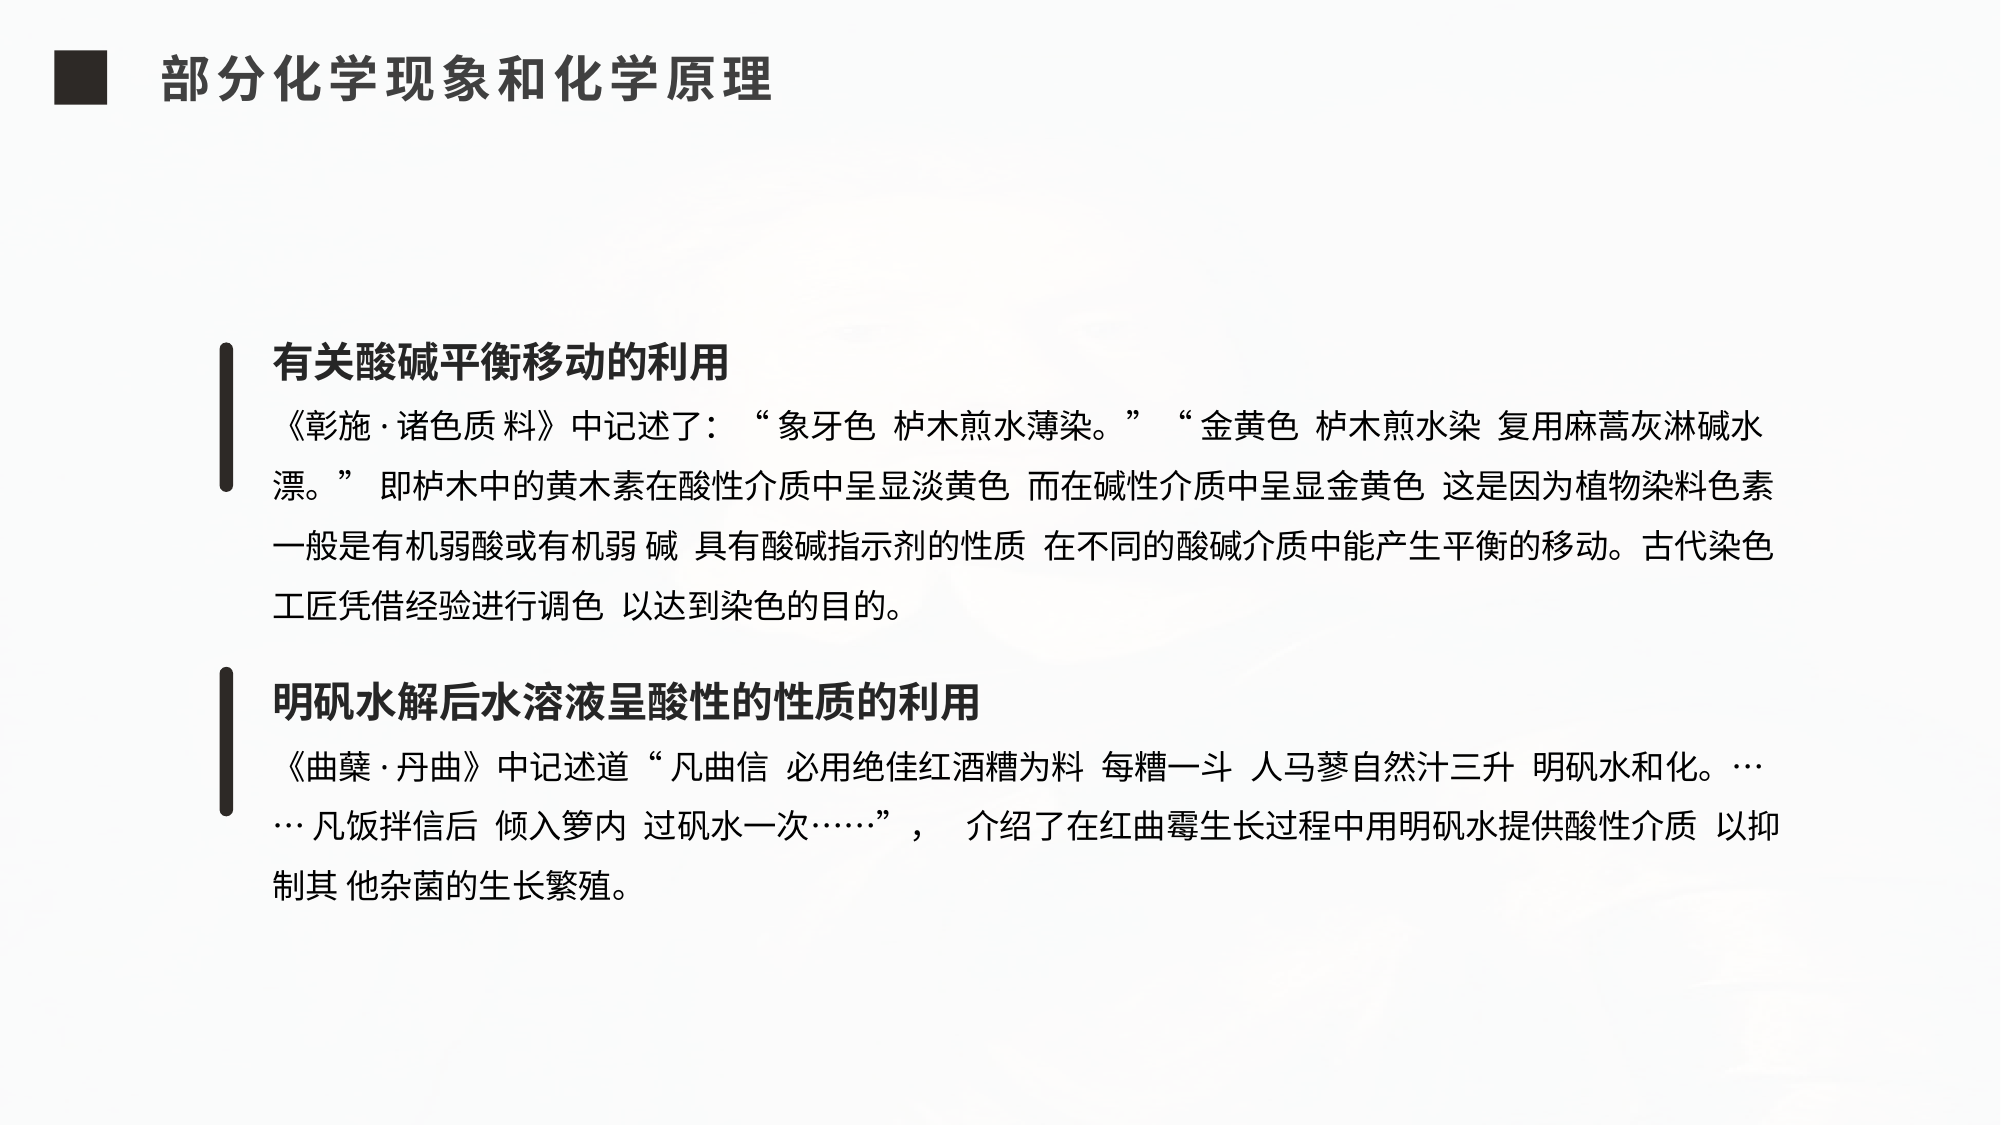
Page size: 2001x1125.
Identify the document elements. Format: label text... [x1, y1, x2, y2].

text_box [218, 665, 235, 818]
text_box [53, 49, 108, 106]
text_box [218, 341, 235, 494]
text_box 部分化学现象和化学原理 [150, 42, 1934, 113]
text_box 有关酸碱平衡移动的利用 《彰施·诸色质 料》中记述了：“ 象牙色栌木煎水薄染。”“ 金黄色栌木煎水染复用麻蒿灰淋碱水漂。” 即栌木中的黄木素在酸性介质中呈显淡黄色而在碱性介质中呈显金黄色这是因为植物染料色素一般是有机弱酸或有机弱 碱具有酸碱指示剂的性质在不同的酸碱介质中能产生平衡的移动。古代染色工匠凭借经验进行调色以达到染色的目的。 [257, 302, 1796, 633]
text_box 明矾水解后水溶液呈酸性的性质的利用 《曲蘖·丹曲》中记述道“ 凡曲信必用绝佳红酒糟为料每糟一斗人马蓼自然汁三升明矾水和化。…… 凡饭拌信后倾入箩内过矾水一次……”， 介绍了在红曲霉生长过程中用明矾水提供酸性介质以抑制其 他杂菌的生长繁殖。 [257, 643, 1796, 913]
